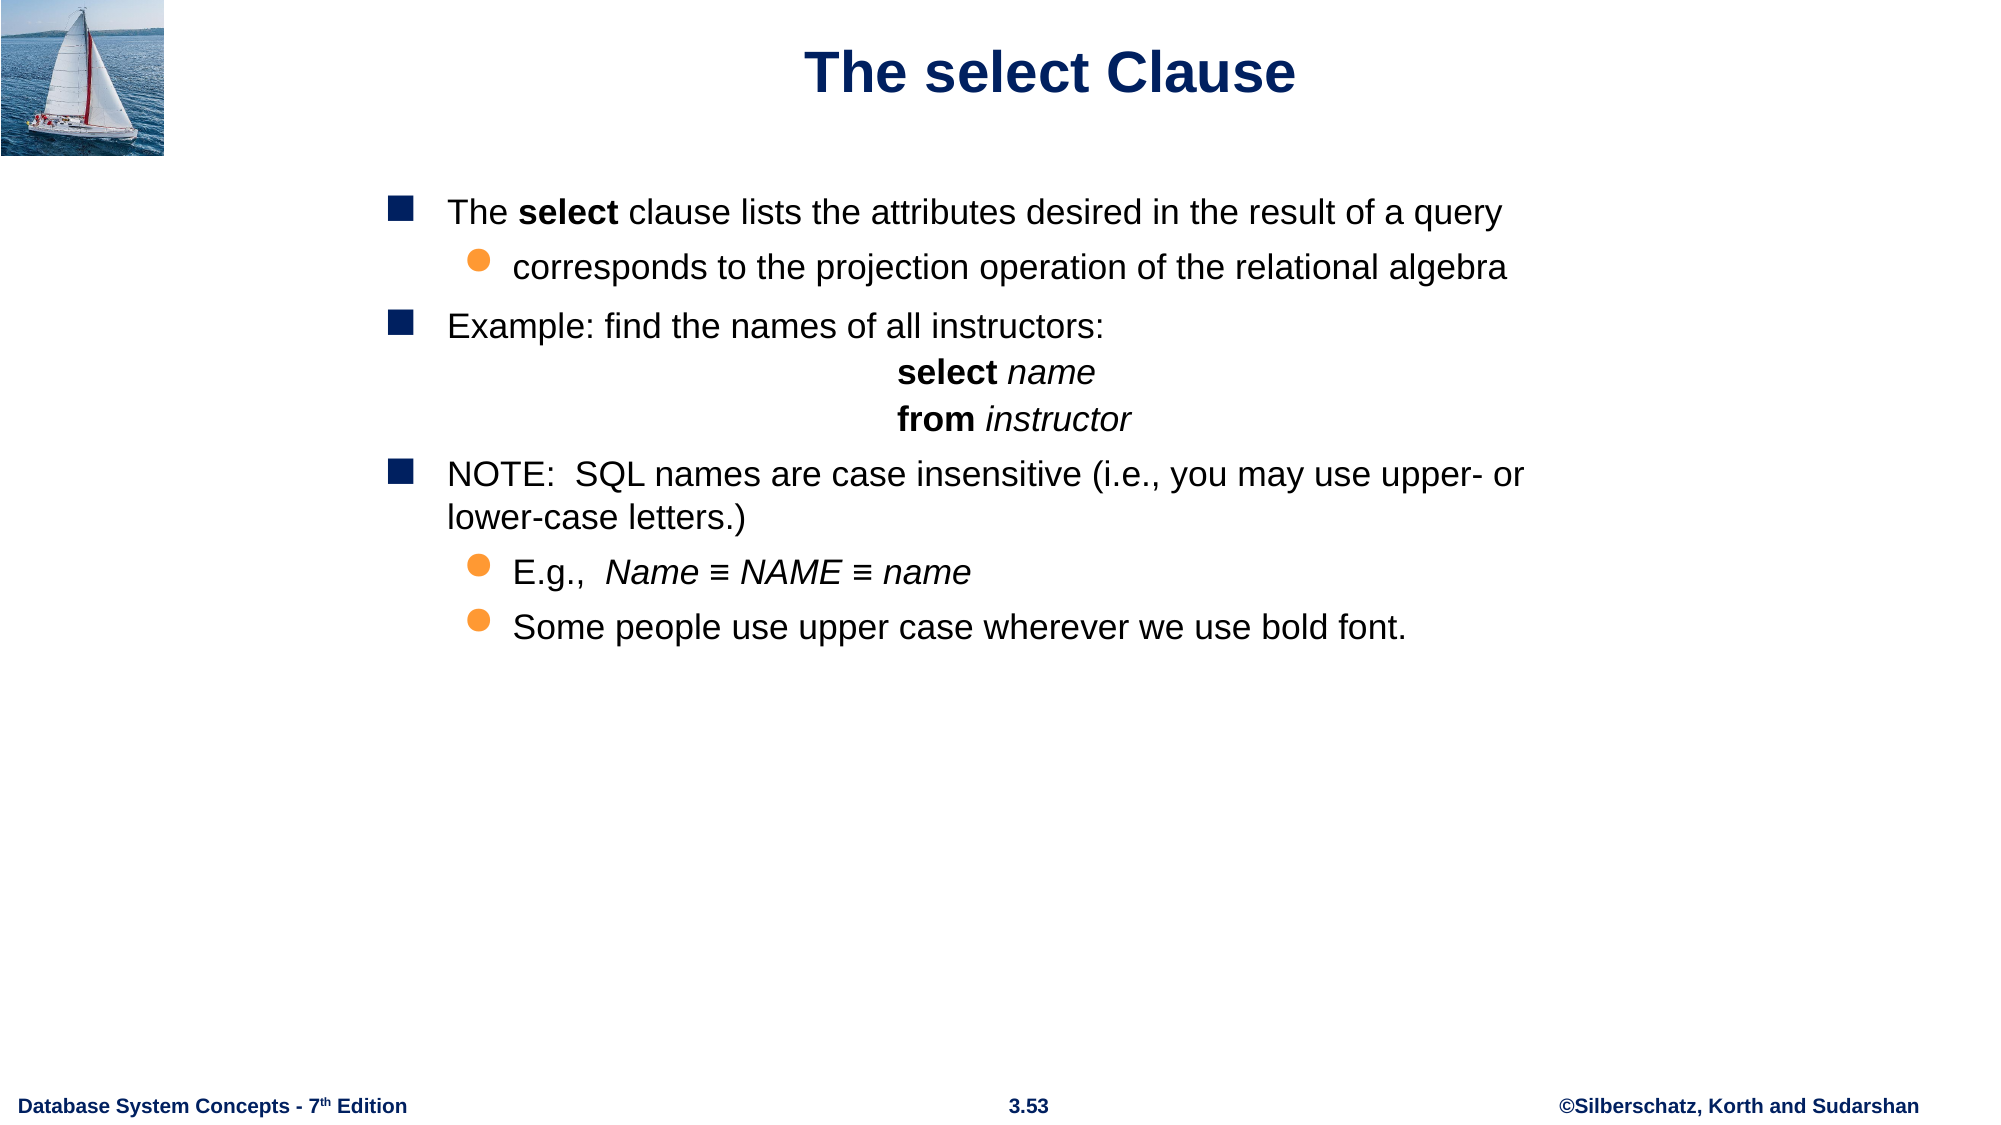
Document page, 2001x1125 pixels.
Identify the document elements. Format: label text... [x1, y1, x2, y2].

list The select clause lists the attributes desired in the result of a query corresponds to the projection operation of the relational algebra Example: find the names of all instructors: select name from instructor NOTE: SQL names are case insensitive (i.e., you may use upper- or lower-case letters.) E.g., Name ≡ NAME ≡ name Some people use upper case wherever we use bold font. [376, 181, 1622, 924]
picture [1, 0, 164, 156]
title The select Clause [167, 18, 1935, 120]
